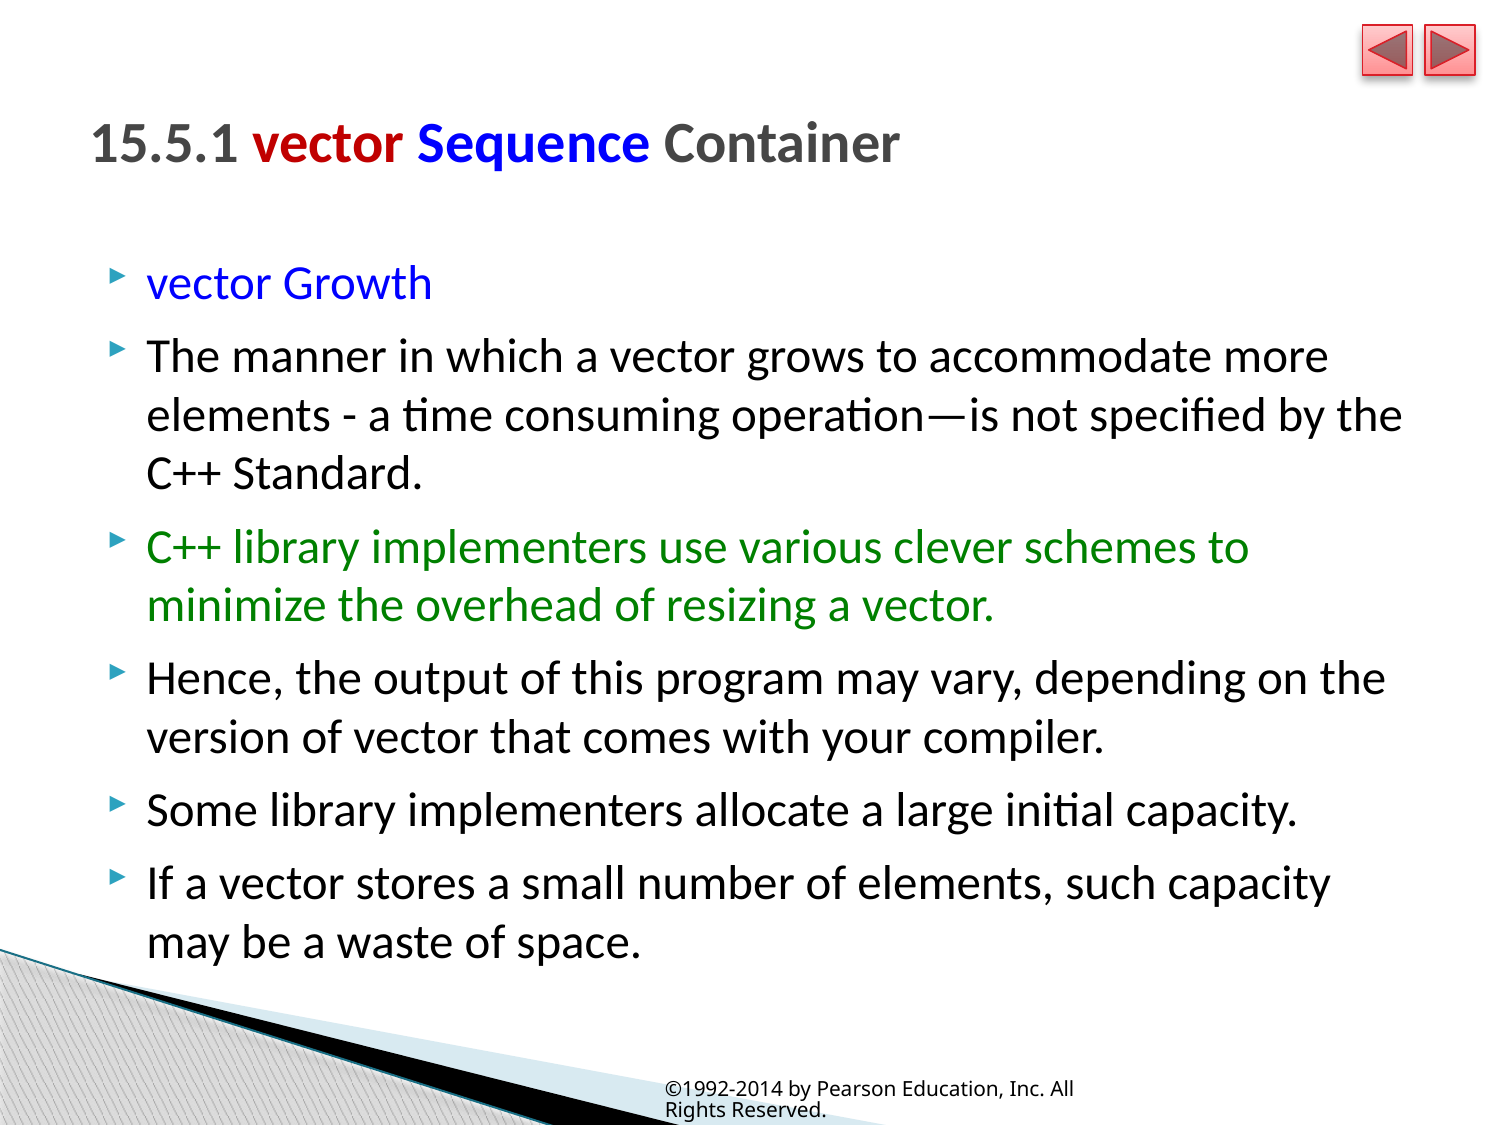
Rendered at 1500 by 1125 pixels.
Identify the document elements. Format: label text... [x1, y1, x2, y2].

list vector Growth The manner in which a vector grows to accommodate more elements - a time consuming operation—is not specified by the C++ Standard. C++ library implementers use various clever schemes to minimize the overhead of resizing a vector. Hence, the output of this program may vary, depending on the version of vector that comes with your compiler. Some library implementers allocate a large initial capacity. If a vector stores a small number of elements, such capacity may be a waste of space. [75, 242, 1425, 986]
title 15.5.1 vector Sequence Container [75, 45, 1425, 233]
footer ©1992-2014 by Pearson Education, Inc. All Rights Reserved. [650, 1051, 1105, 1112]
